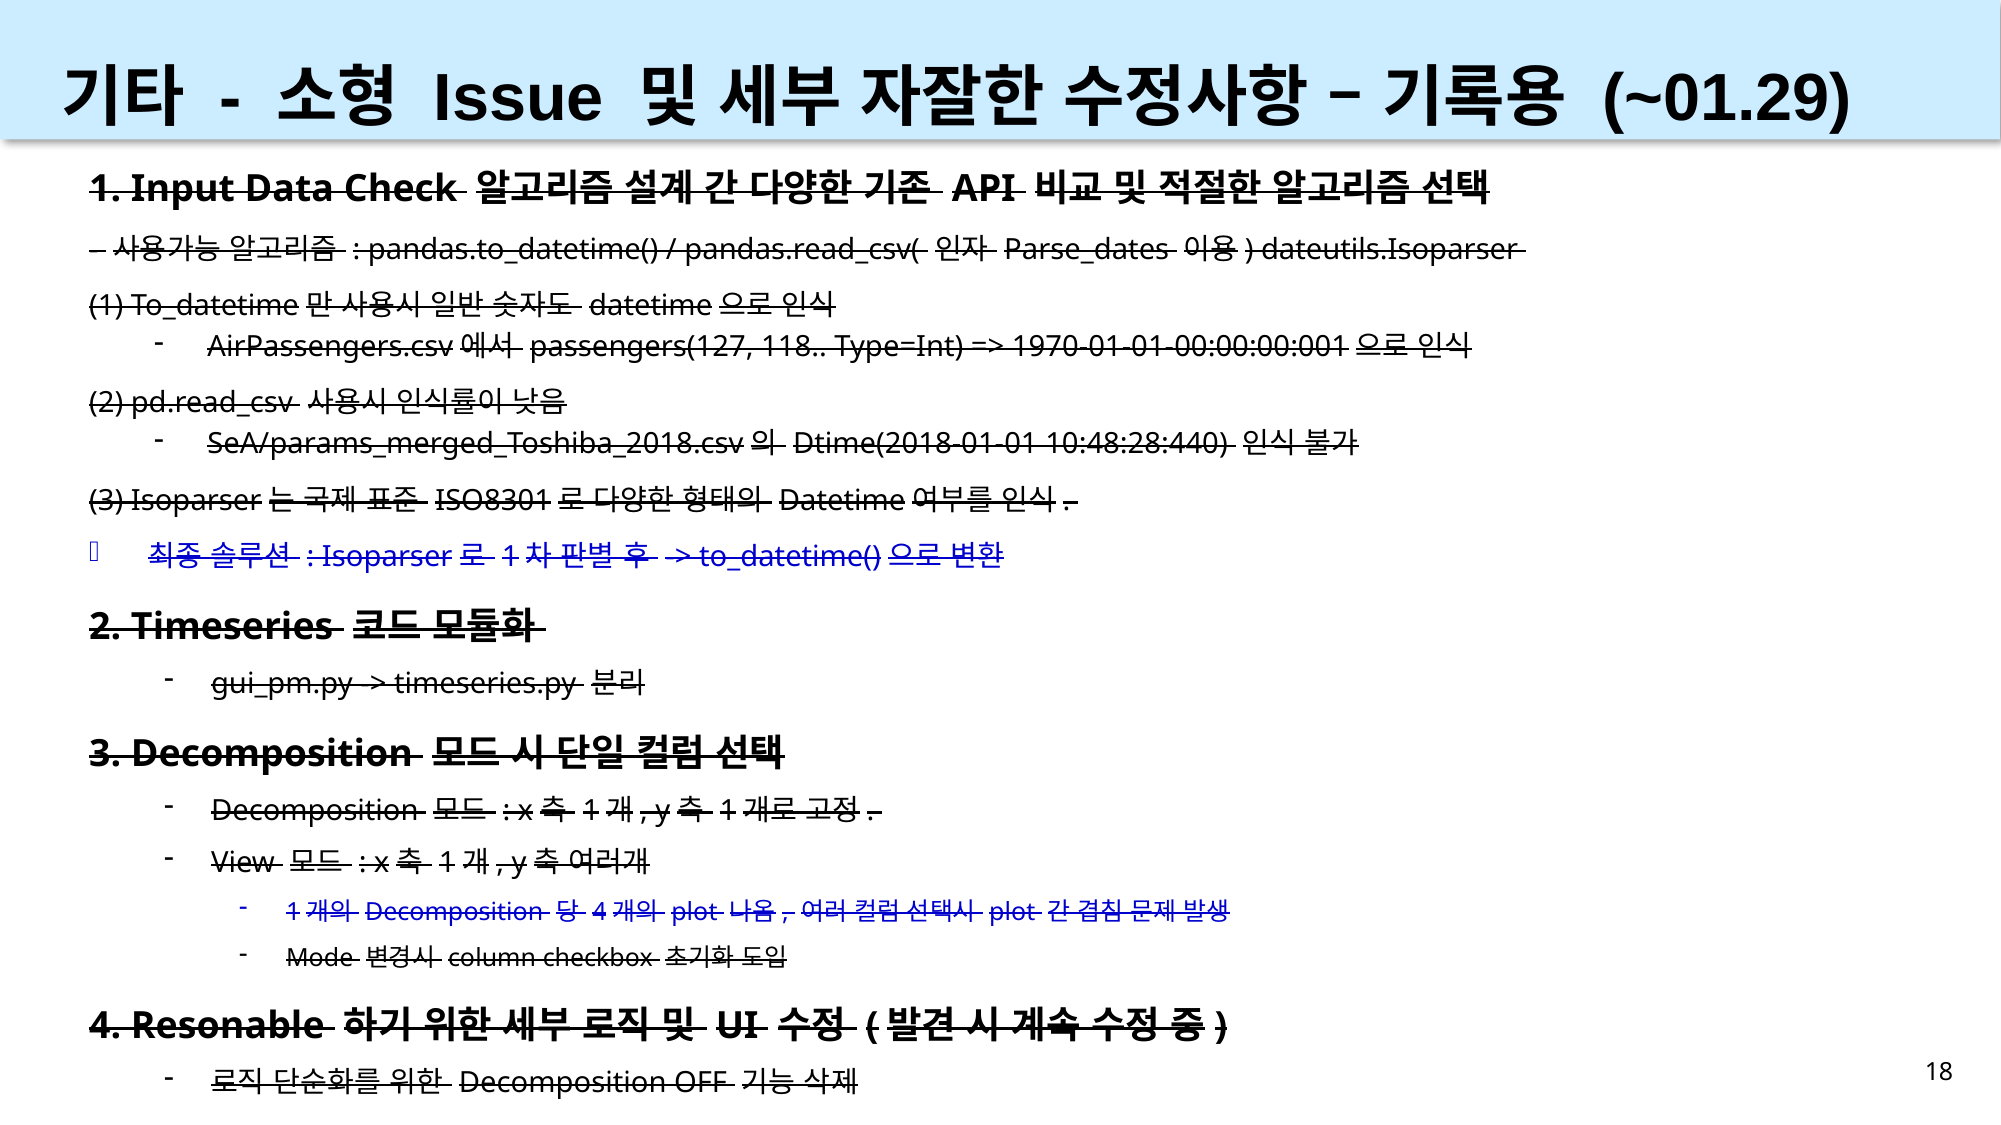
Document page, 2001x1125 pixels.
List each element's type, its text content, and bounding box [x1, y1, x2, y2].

slide_number 18 [1811, 1042, 1969, 1103]
text_box 기타 - 소형 Issue 및 세부 자잘한 수정사항 – 기록용 (~01.29) [46, 6, 1915, 150]
list 1. Input Data Check 알고리즘 설계 간 다양한 기존 API 비교 및 적절한 알고리즘 선택 - 사용가능 알고리즘 : pandas.to_datetime() / pandas.read_csv( 인자 Parse_dates 이용) dateutils.Isoparser (1) To_datetime만 사용시 일반 숫자도 datetime으로 인식 AirPassengers.csv에서 passengers(127, 118.. Type=Int) => 1970-01-01-00:00:00:001으로 인식 (2) pd.read_csv 사용시 인식률이 낮음 SeA/params_merged_Toshiba_2018.csv의 Dtime(2018-01-01 10:48:28:440) 인식 불가 (3) Isoparser는 국제 표준 ISO8301로 다양한 형태의 Datetime여부를 인식. 최종 솔루션 : Isoparser로 1차 판별 후 -> to_datetime()으로 변환 2. Timeseries 코드 모듈화 gui_pm.py -> timeseries.py 분리 3. Decomposition 모드 시 단일 컬럼 선택 Decomposition 모드 : x축 1개, y축 1개로 고정. View 모드 : x축 1개, y축 여러개 1개의 Decomposition 당 4개의 plot 나옴, 여러 컬럼 선택시 plot 간 겹침 문제 발생 Mode 변경시 column checkbox 초기화 도입 4. Resonable 하기 위한 세부 로직 및 UI 수정 (발견 시 계속 수정 중) 로직 단순화를 위한 Decomposition OFF 기능 삭제 [74, 156, 1811, 1106]
